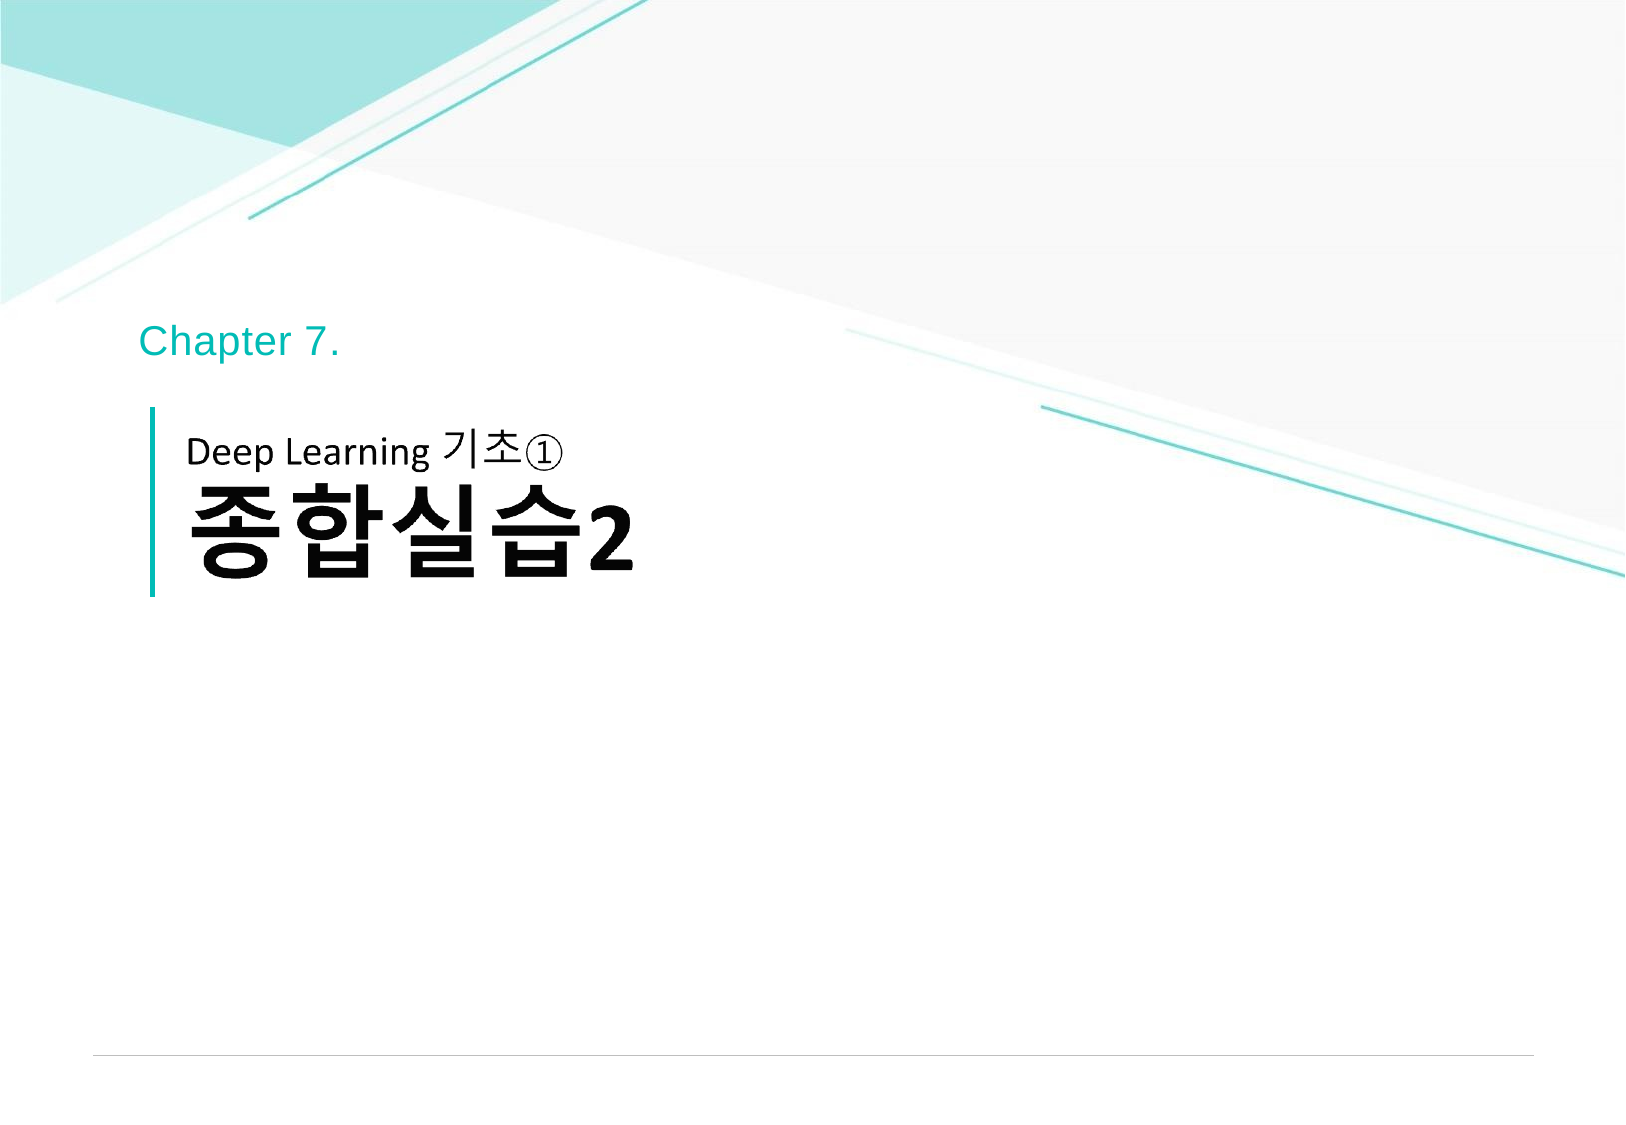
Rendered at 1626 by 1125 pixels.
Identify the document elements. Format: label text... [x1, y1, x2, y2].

picture [0, 0, 1625, 588]
title Chapter 7. [136, 311, 345, 502]
